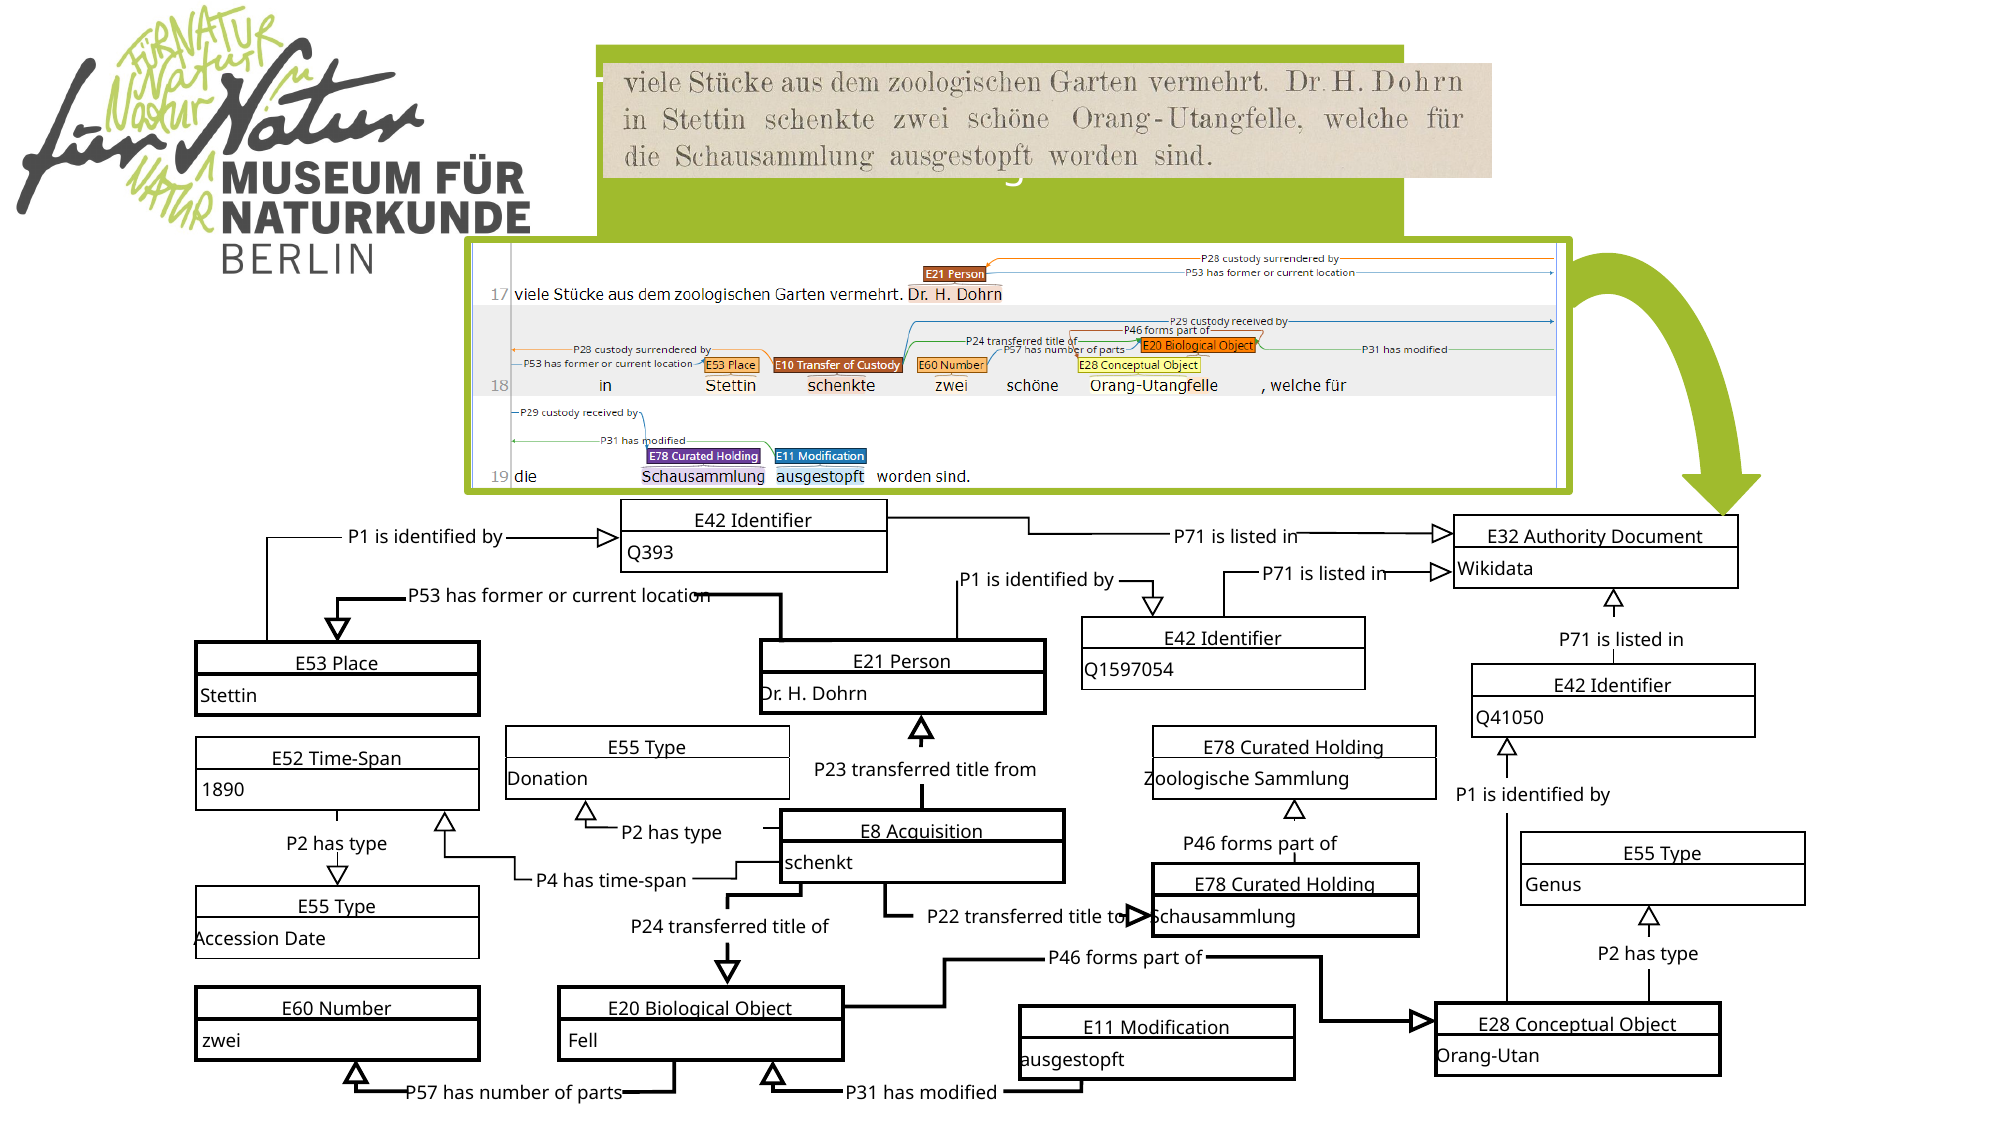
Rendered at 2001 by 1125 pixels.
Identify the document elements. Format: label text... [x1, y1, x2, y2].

picture [470, 242, 1566, 489]
text_box [1573, 252, 1762, 499]
title Datenmodellierung mit CIDOC CRM [611, 178, 1389, 235]
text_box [191, 499, 1806, 1107]
table_cell 283 [0, 0, 546, 321]
picture [603, 63, 1492, 178]
